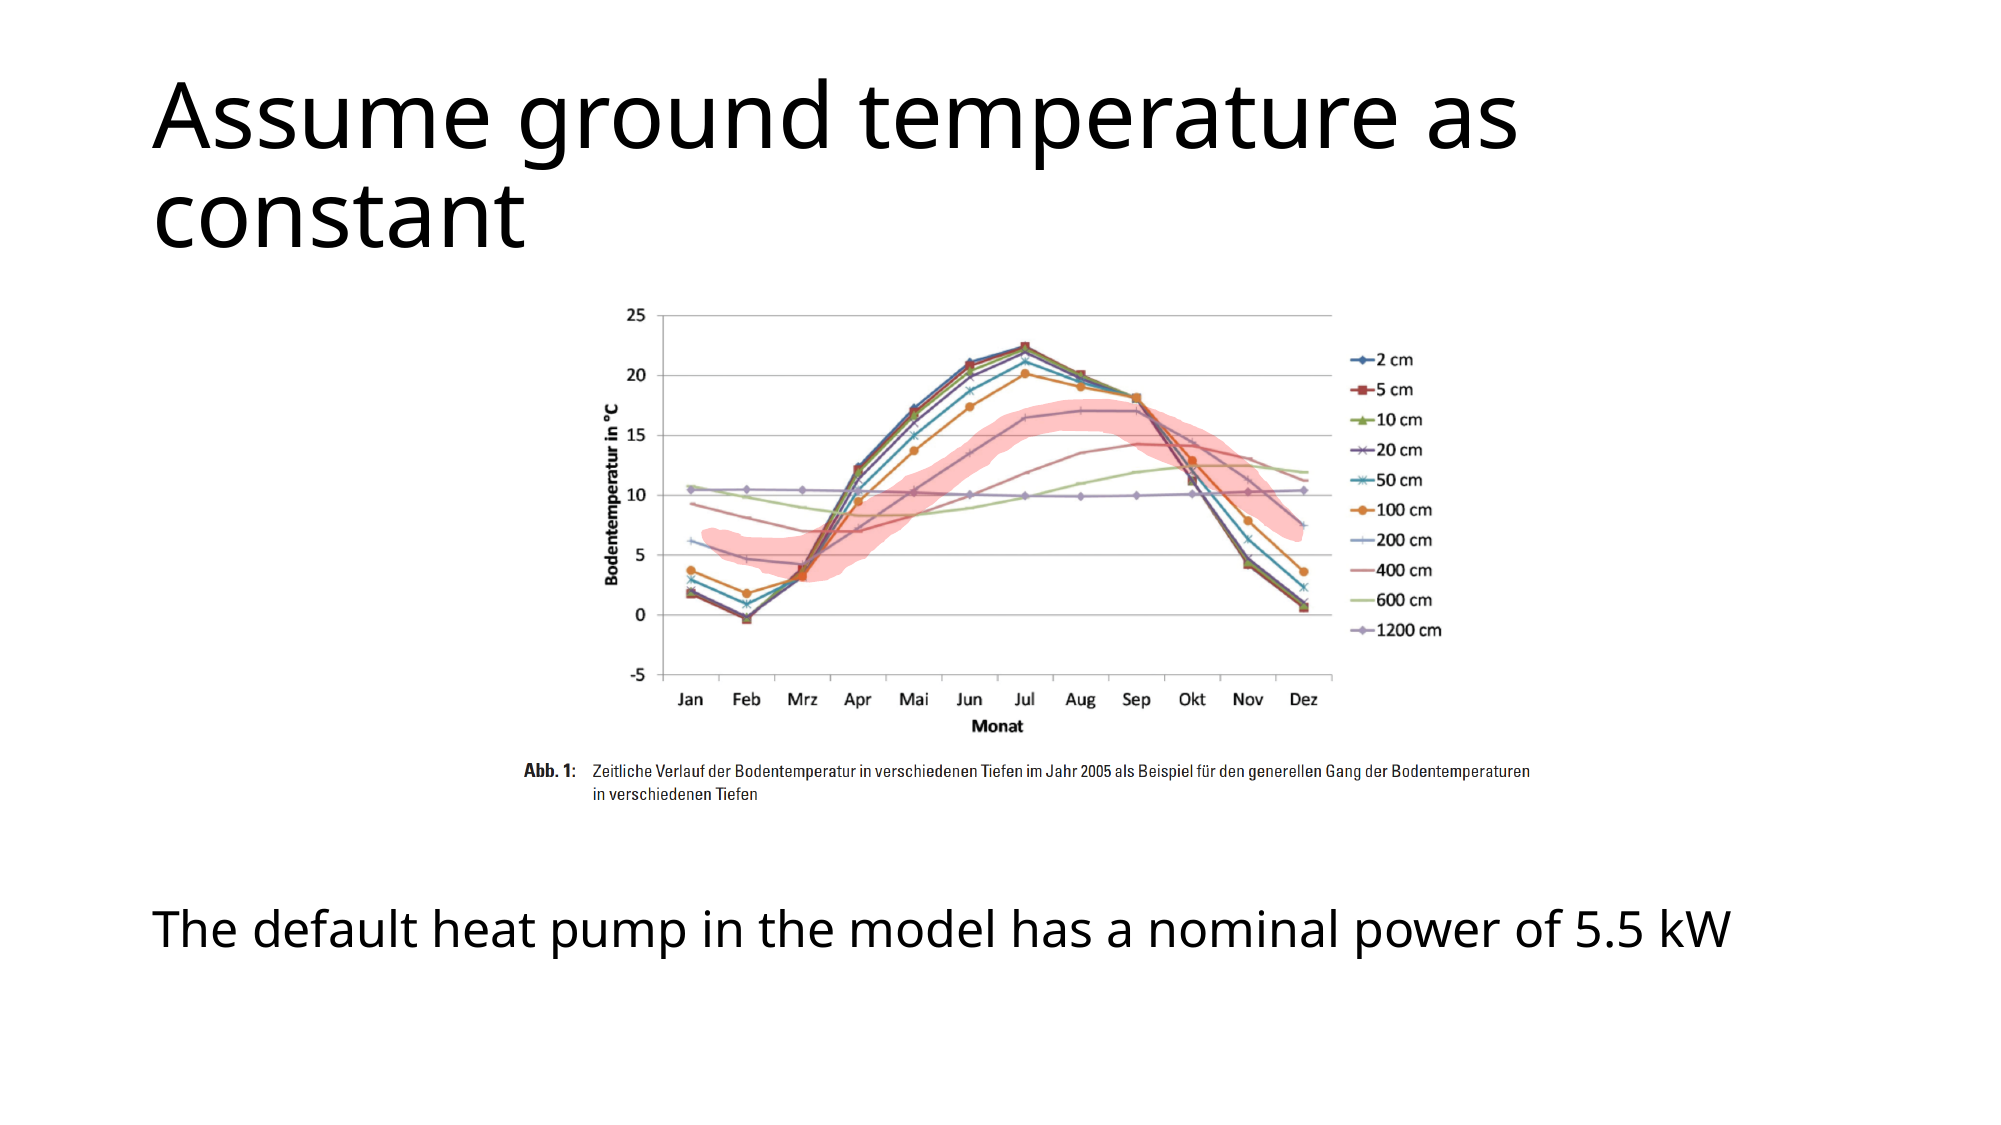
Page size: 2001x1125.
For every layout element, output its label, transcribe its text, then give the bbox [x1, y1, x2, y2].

text_box The default heat pump in the model has a nominal power of 5.5 kW [137, 890, 1841, 966]
title Assume ground temperature as constant [137, 59, 1863, 278]
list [511, 276, 1540, 813]
